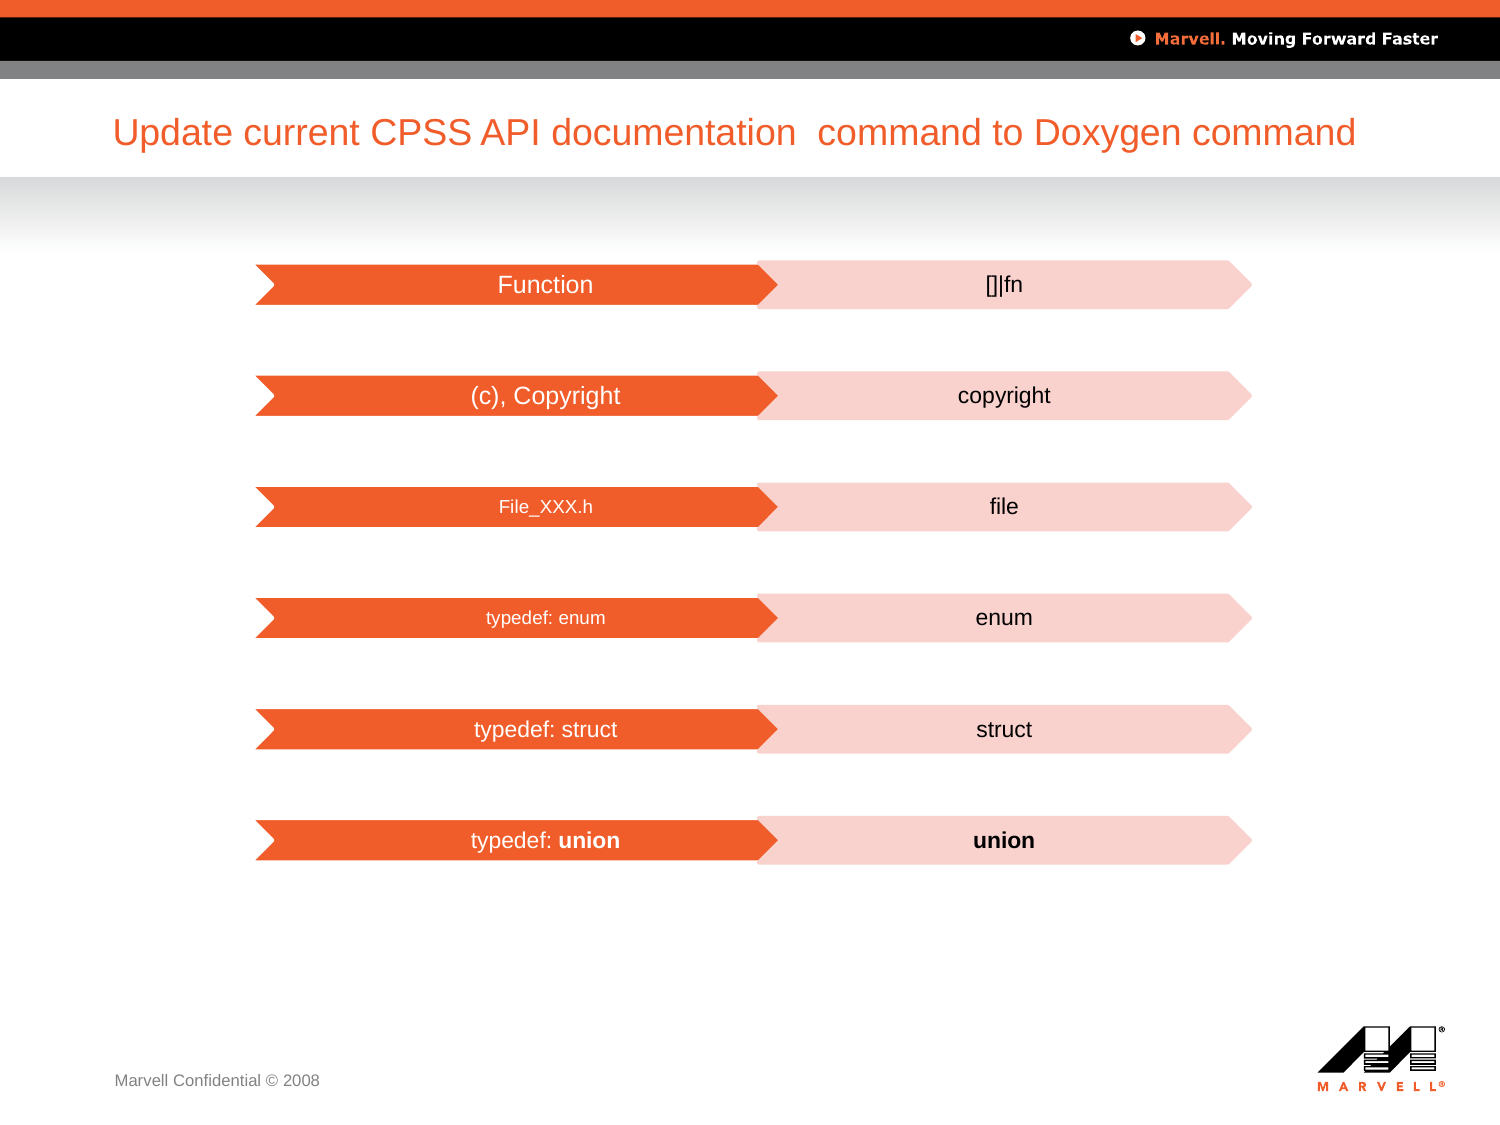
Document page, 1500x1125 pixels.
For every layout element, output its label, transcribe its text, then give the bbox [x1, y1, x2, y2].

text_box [249, 228, 1251, 897]
title Update current CPSS API documentation command to Doxygen command [112, 95, 1425, 171]
